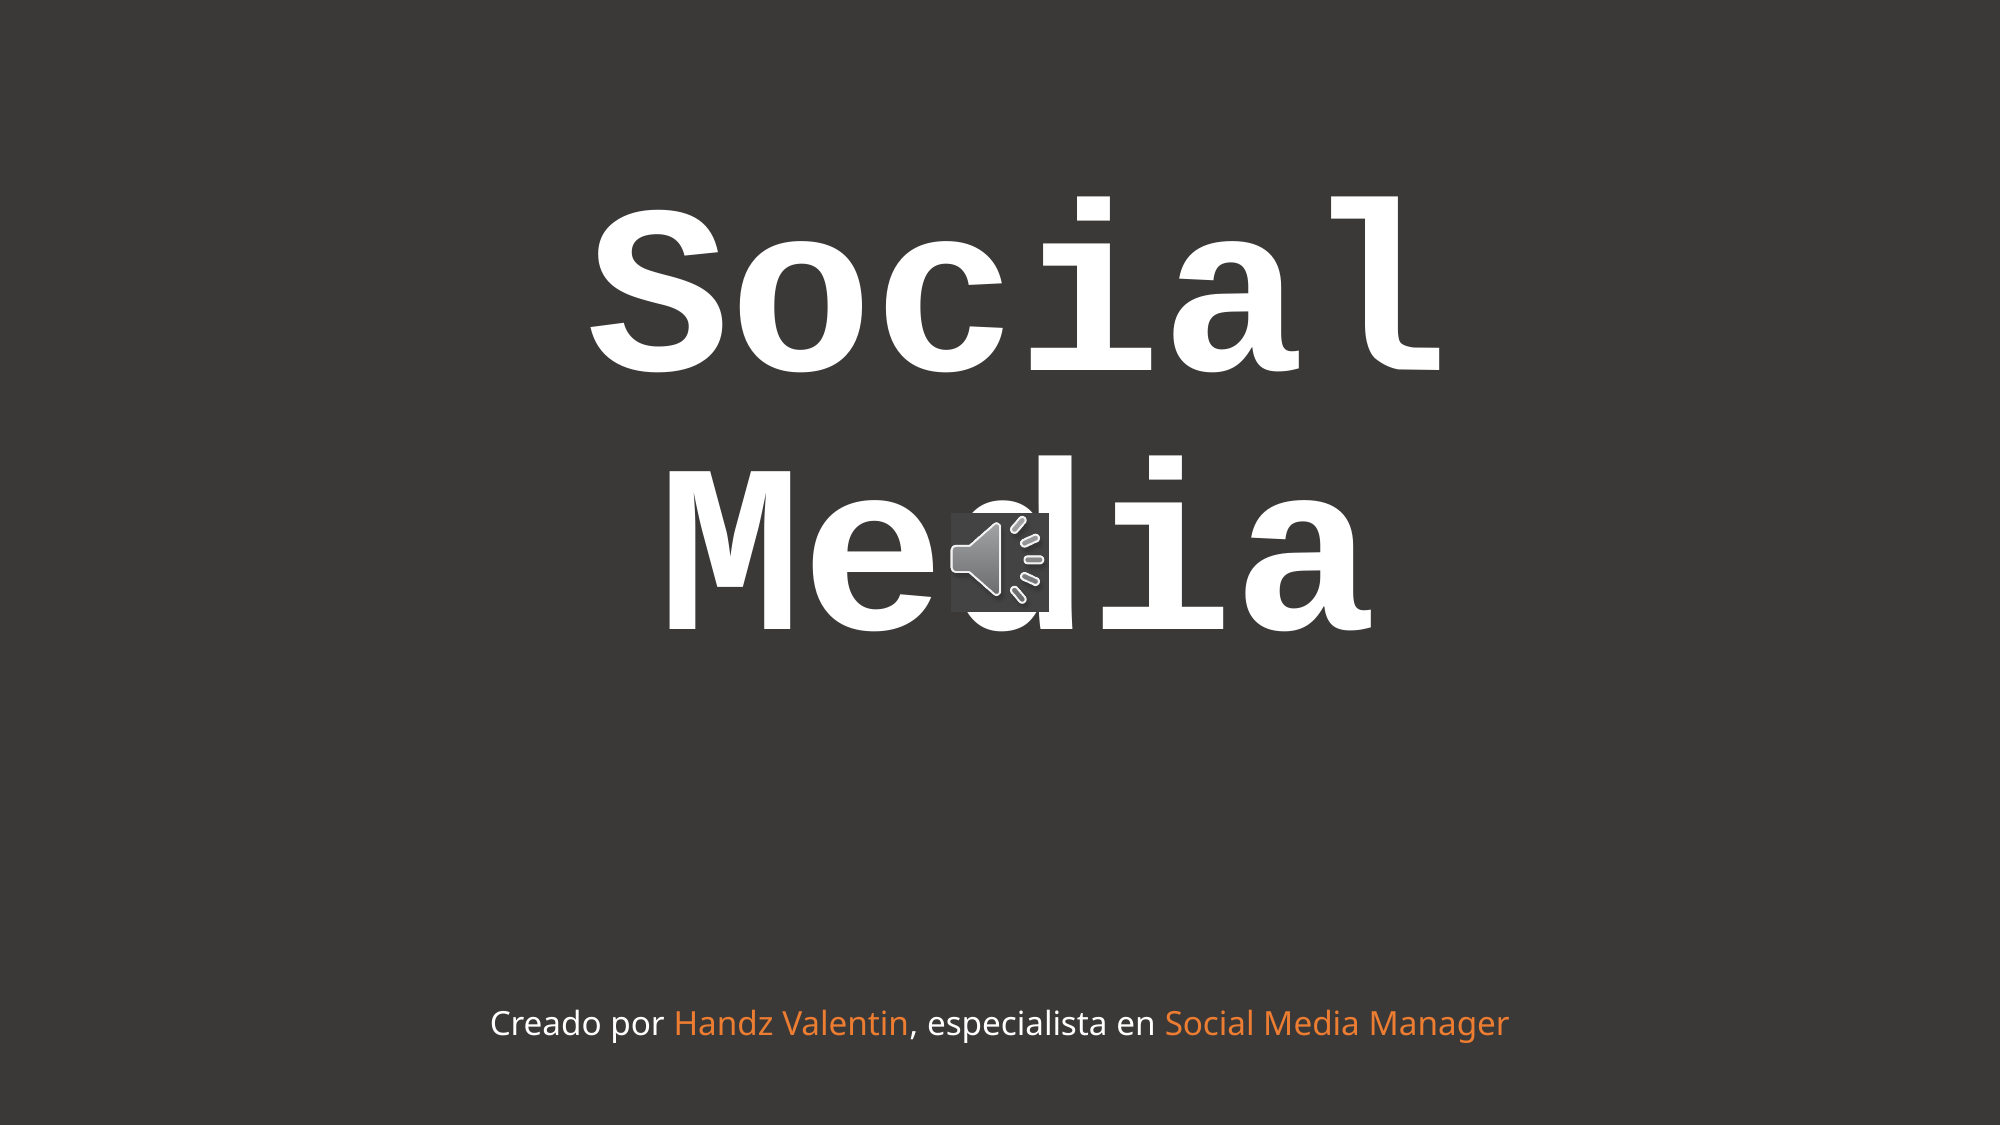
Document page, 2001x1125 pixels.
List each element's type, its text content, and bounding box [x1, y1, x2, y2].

subtitle Creado por Handz Valentin, especialista en Social Media Manager [249, 999, 1750, 1062]
title Social Media [267, 297, 1768, 689]
picture [949, 512, 1050, 613]
